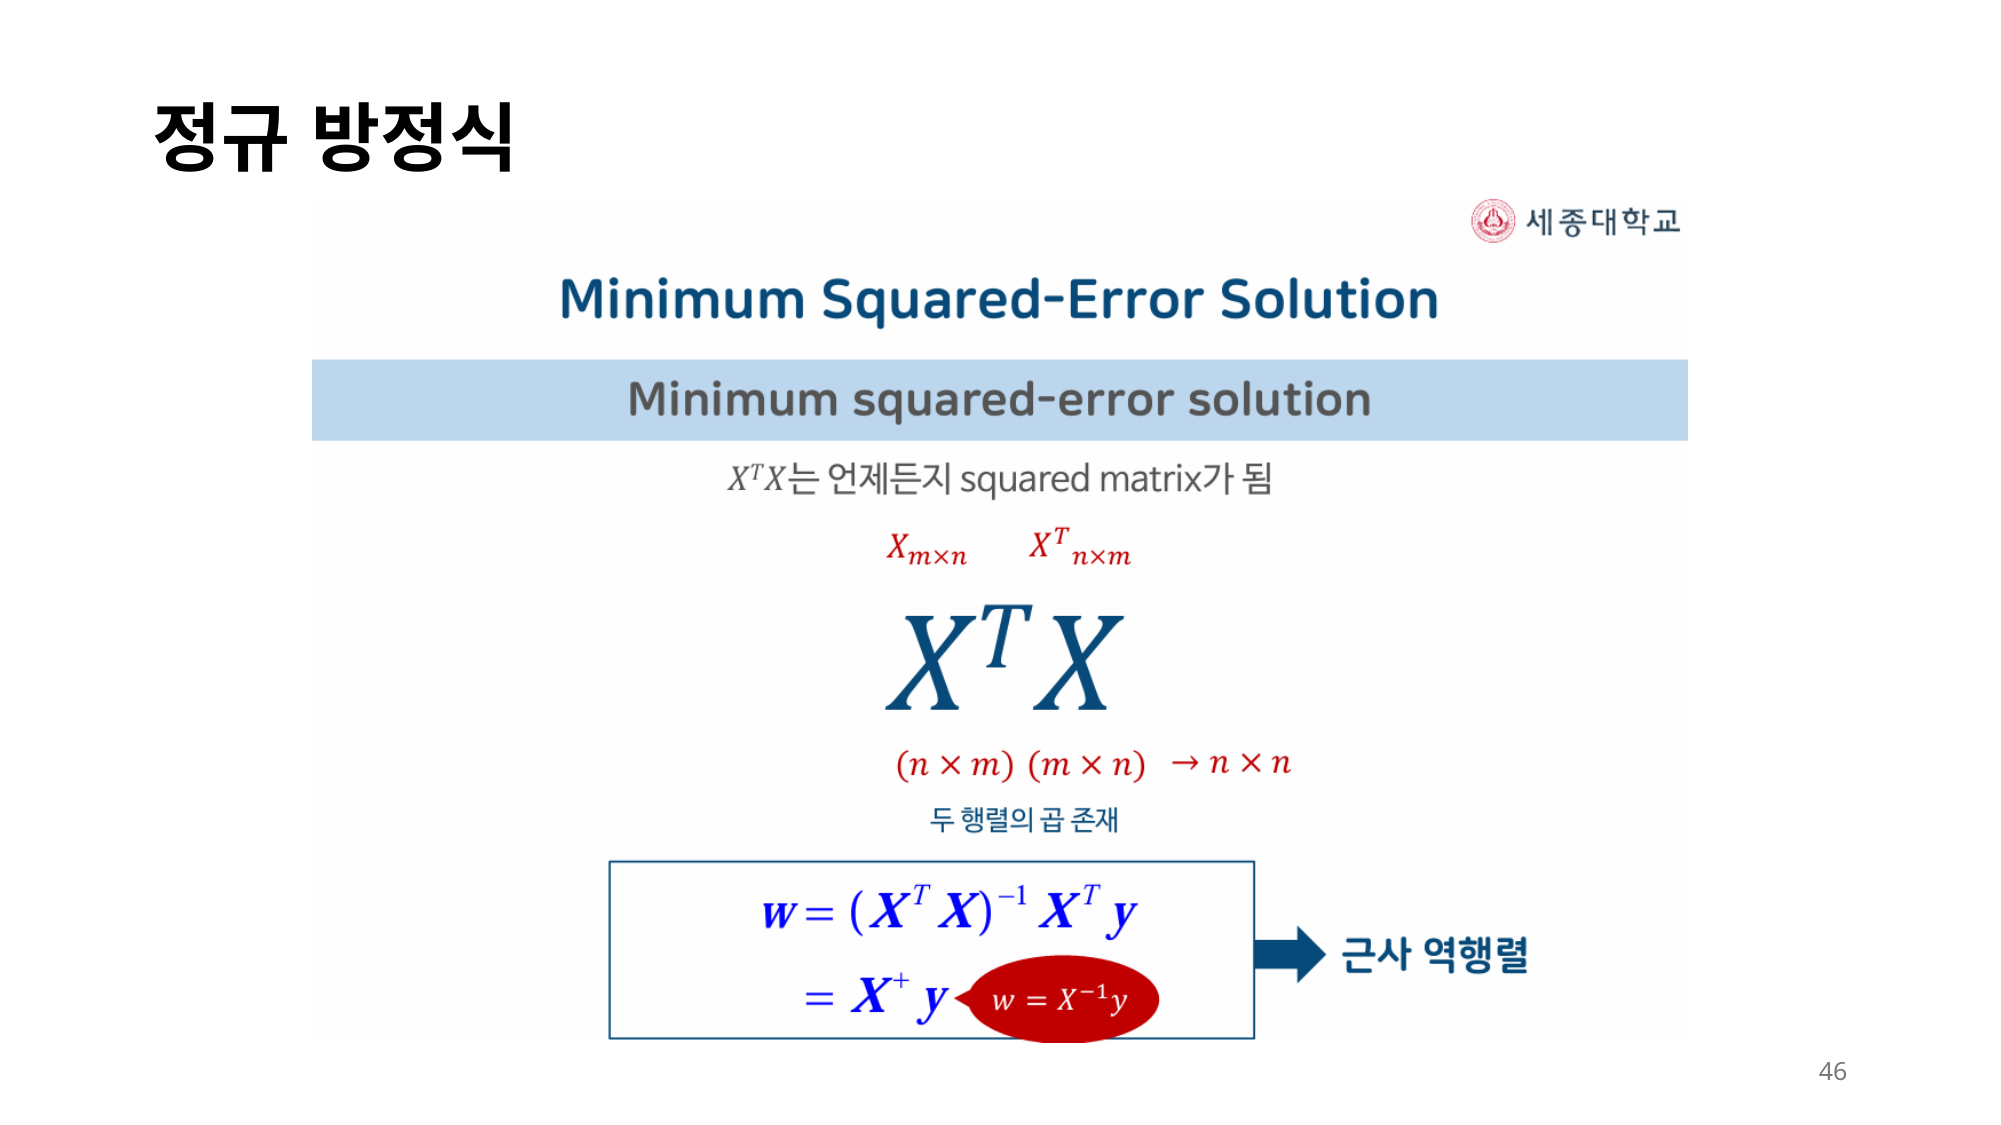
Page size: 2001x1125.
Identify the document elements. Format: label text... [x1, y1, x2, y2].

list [312, 197, 1688, 1044]
slide_number 46 [1412, 1042, 1863, 1103]
title 정규 방정식 [137, 59, 1310, 223]
